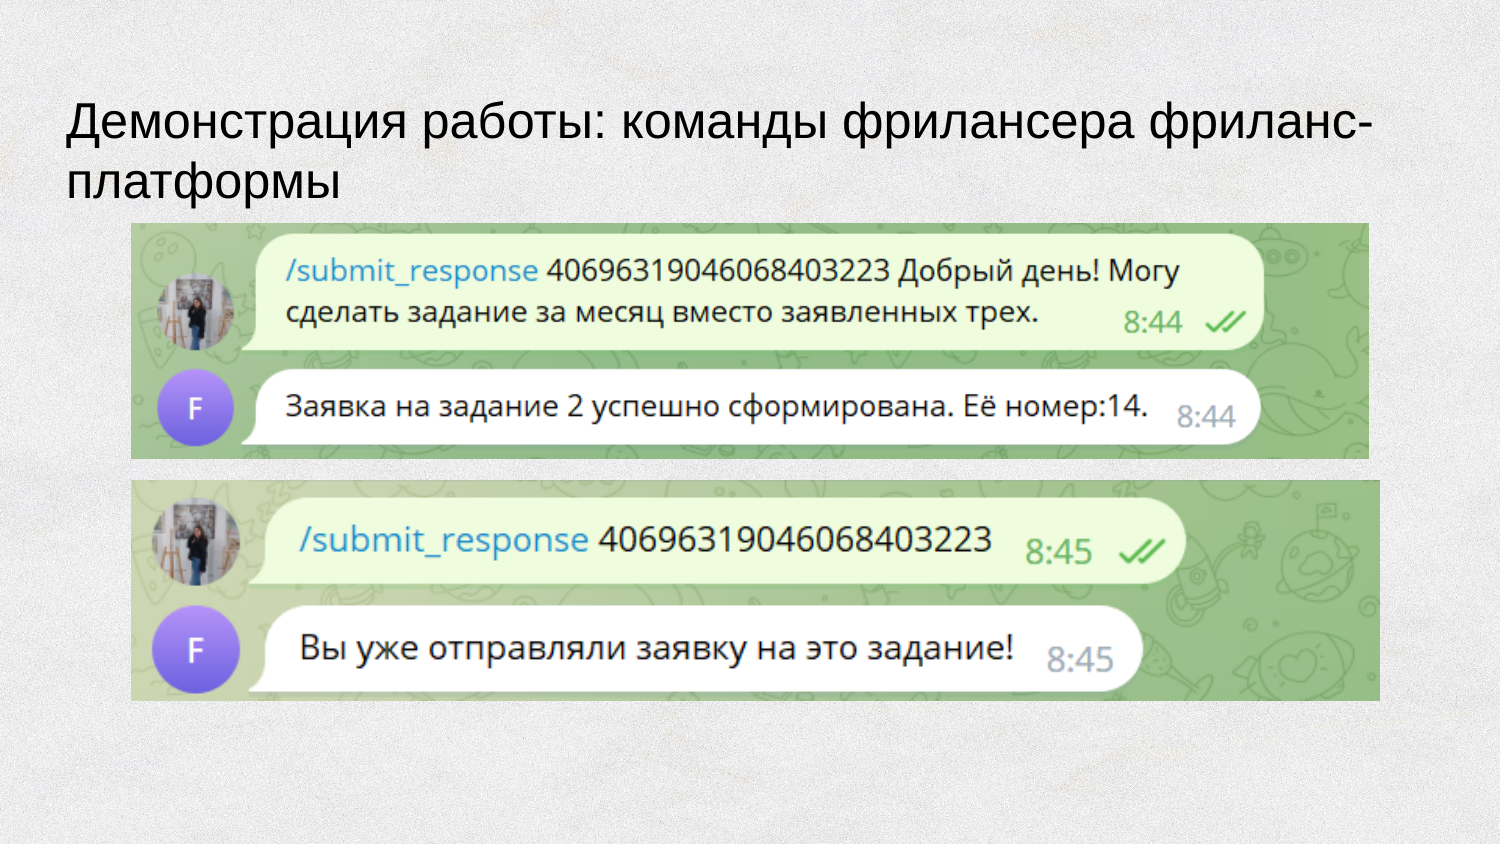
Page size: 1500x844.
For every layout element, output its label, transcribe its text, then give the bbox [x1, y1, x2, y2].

title Демонстрация работы: команды фрилансера фриланс-платформы [51, 72, 1449, 167]
picture [0, 0, 1500, 844]
